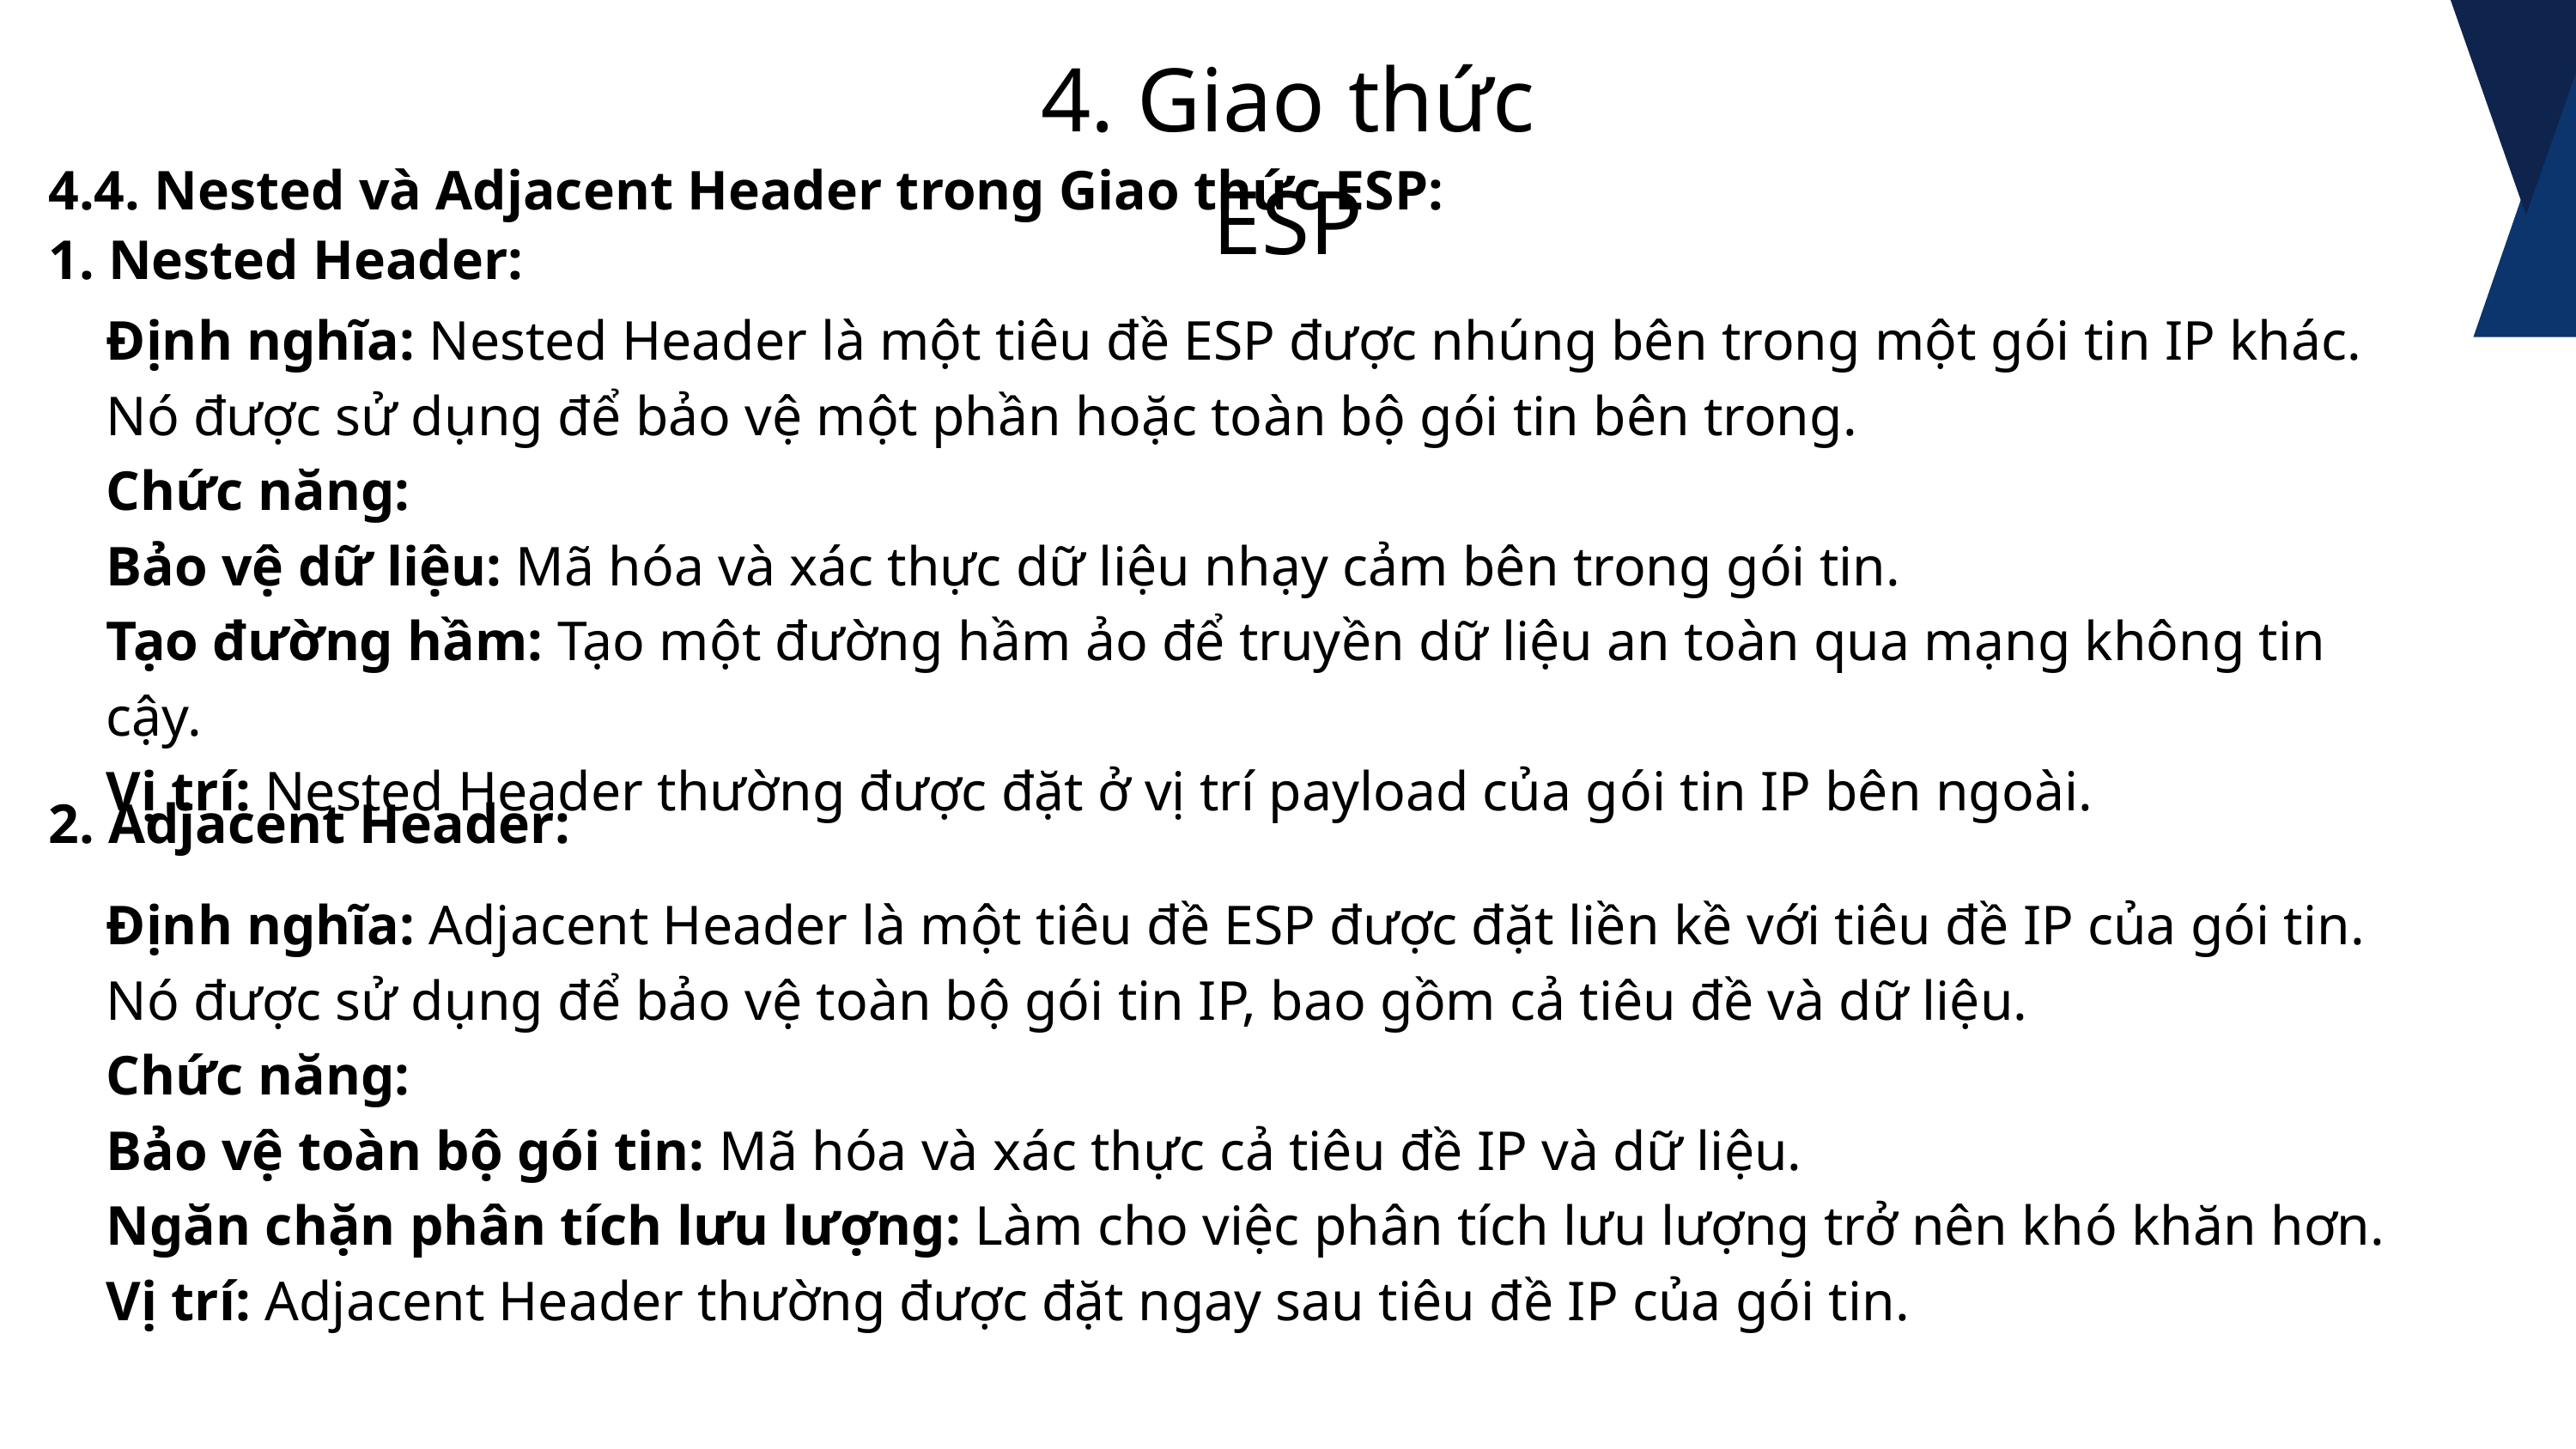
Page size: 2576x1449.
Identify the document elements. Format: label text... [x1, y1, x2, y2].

text_box Định nghĩa: Adjacent Header là một tiêu đề ESP được đặt liền kề với tiêu đề IP của gói tin. Nó được sử dụng để bảo vệ toàn bộ gói tin IP, bao gồm cả tiêu đề và dữ liệu. Chức năng: Bảo vệ toàn bộ gói tin: Mã hóa và xác thực cả tiêu đề IP và dữ liệu. Ngăn chặn phân tích lưu lượng: Làm cho việc phân tích lưu lượng trở nên khó khăn hơn. Vị trí: Adjacent Header thường được đặt ngay sau tiêu đề IP của gói tin. [106, 880, 2494, 1407]
text_box 4.4. Nested và Adjacent Header trong Giao thức ESP: [48, 145, 2380, 296]
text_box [2444, 0, 2576, 215]
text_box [2473, 223, 2576, 337]
text_box Định nghĩa: Nested Header là một tiêu đề ESP được nhúng bên trong một gói tin IP khác. Nó được sử dụng để bảo vệ một phần hoặc toàn bộ gói tin bên trong. Chức năng: Bảo vệ dữ liệu: Mã hóa và xác thực dữ liệu nhạy cảm bên trong gói tin. Tạo đường hầm: Tạo một đường hầm ảo để truyền dữ liệu an toàn qua mạng không tin cậy. Vị trí: Nested Header thường được đặt ở vị trí payload của gói tin IP bên ngoài. [106, 295, 2432, 880]
text_box 2. Adjacent Header: [48, 779, 2306, 854]
text_box 4. Giao thức ESP [964, 27, 1612, 145]
text_box 1. Nested Header: [48, 215, 2306, 291]
